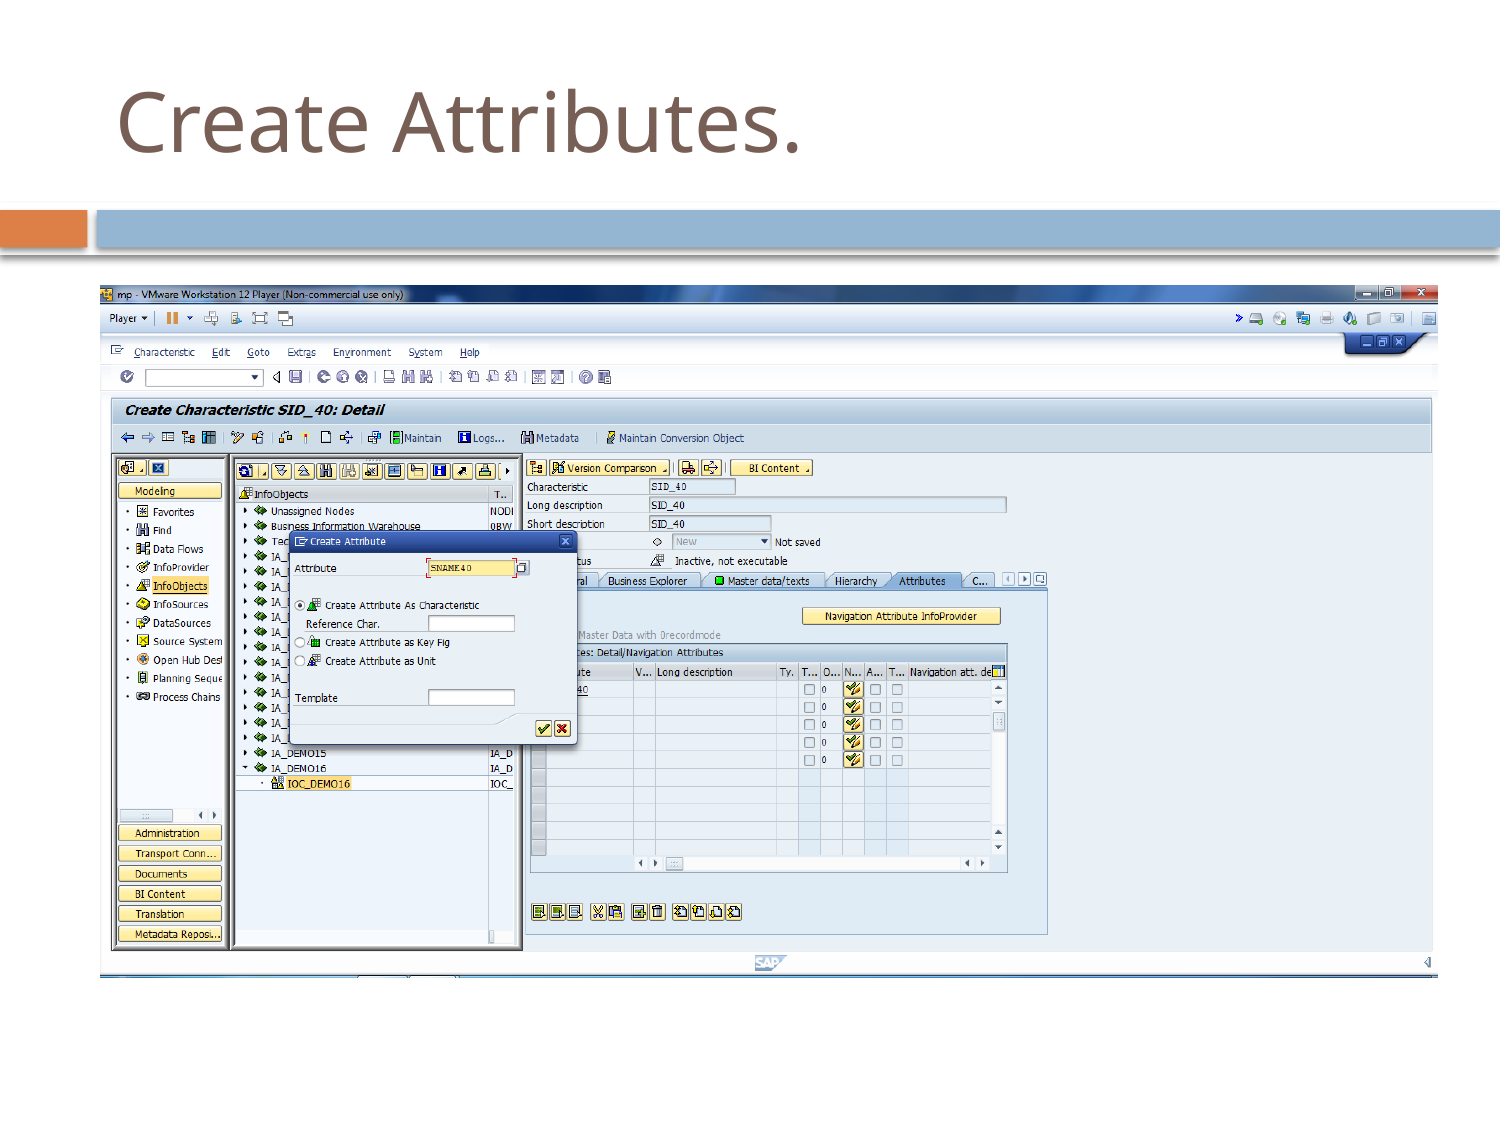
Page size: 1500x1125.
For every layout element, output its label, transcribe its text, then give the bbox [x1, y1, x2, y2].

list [100, 285, 1439, 978]
title Create Attributes. [100, 37, 1438, 200]
